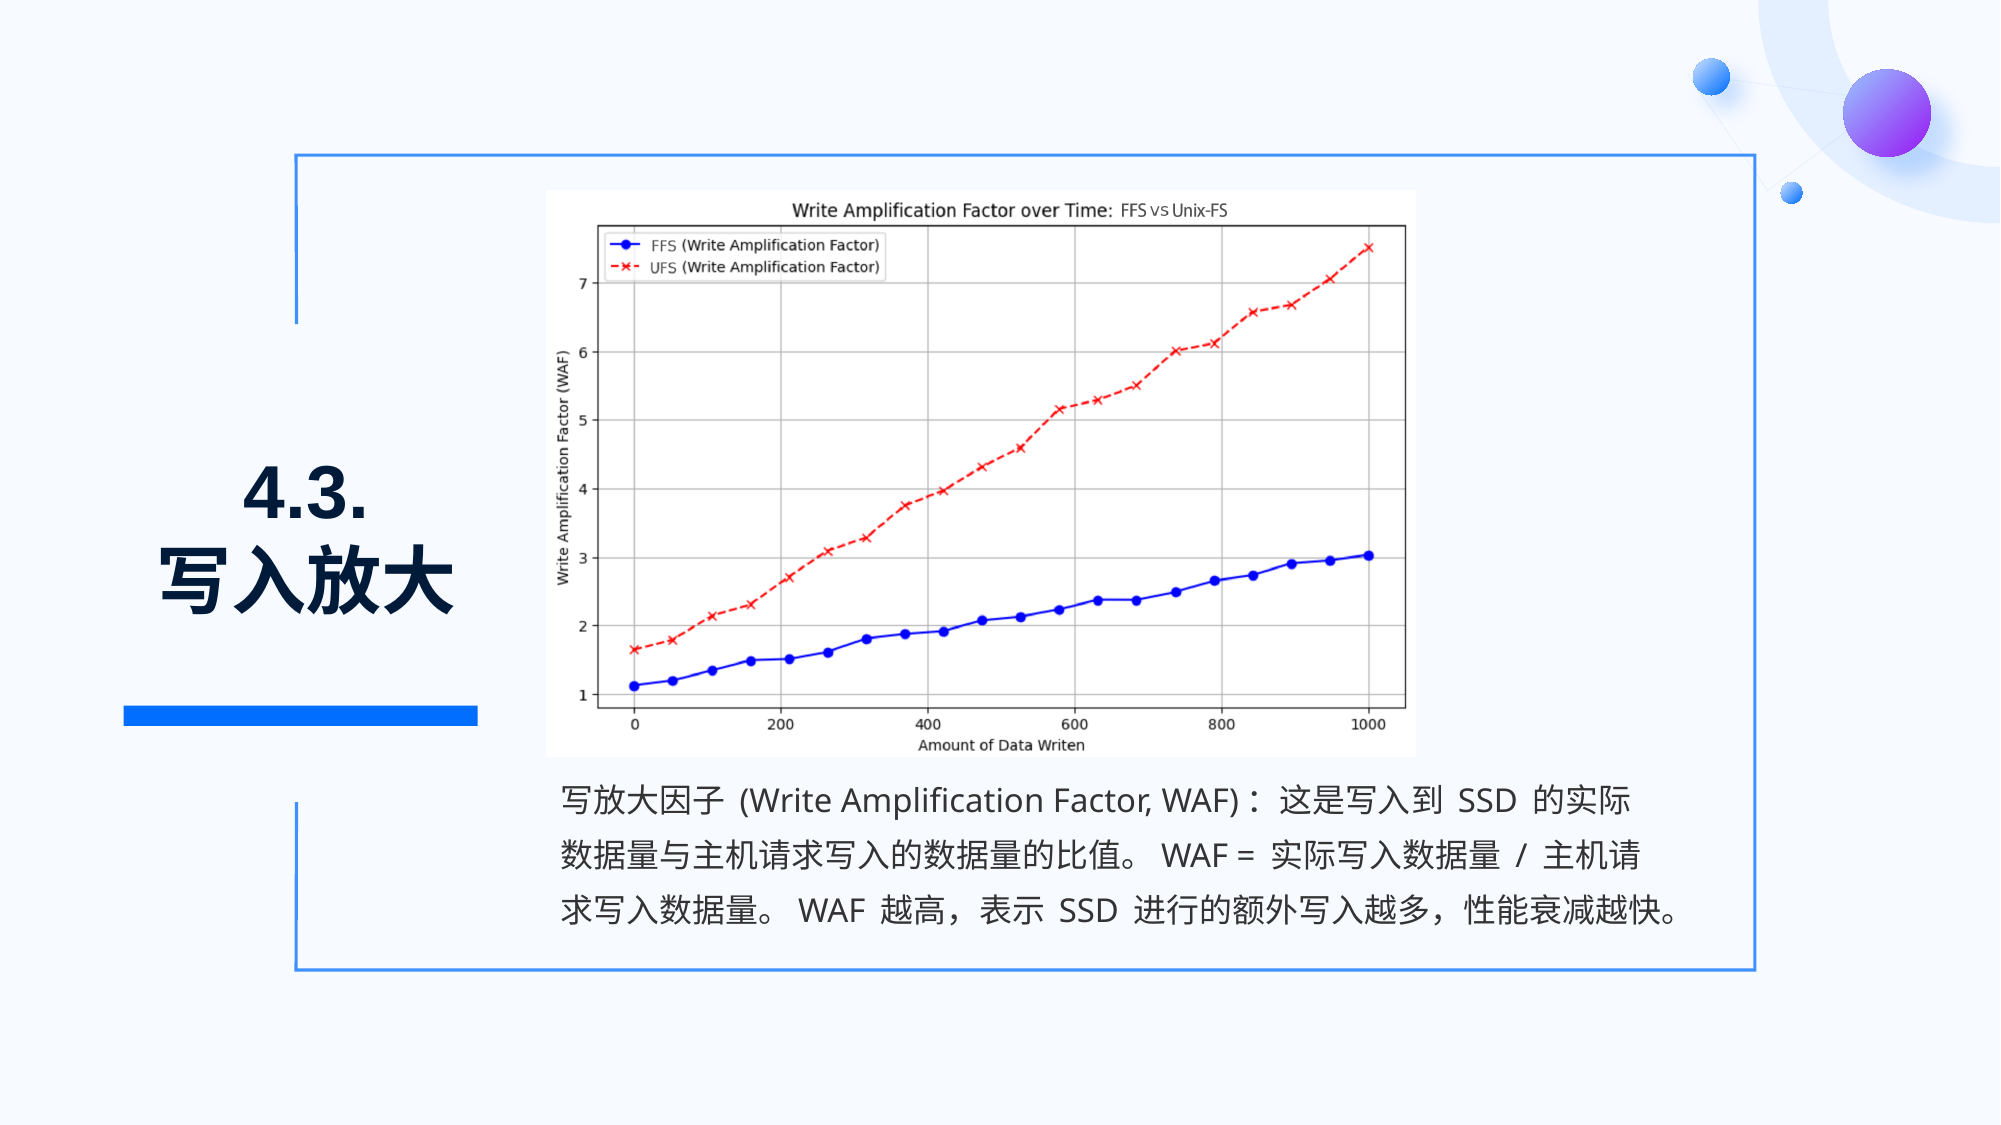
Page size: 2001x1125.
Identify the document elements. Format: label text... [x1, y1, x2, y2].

text_box [295, 154, 1756, 972]
title 4.3. 写入放大 [66, 334, 296, 624]
text_box [123, 704, 296, 727]
text_box 写放大因子 (Write Amplification Factor, WAF)：这是写入到 SSD 的实际数据量与主机请求写入的数据量的比值。WAF = 实际写入数据量 / 主机请求写入数据量。WAF 越高，表示 SSD 进行的额外写入越多，性能衰减越快。 [546, 756, 1678, 957]
picture [546, 190, 1416, 757]
